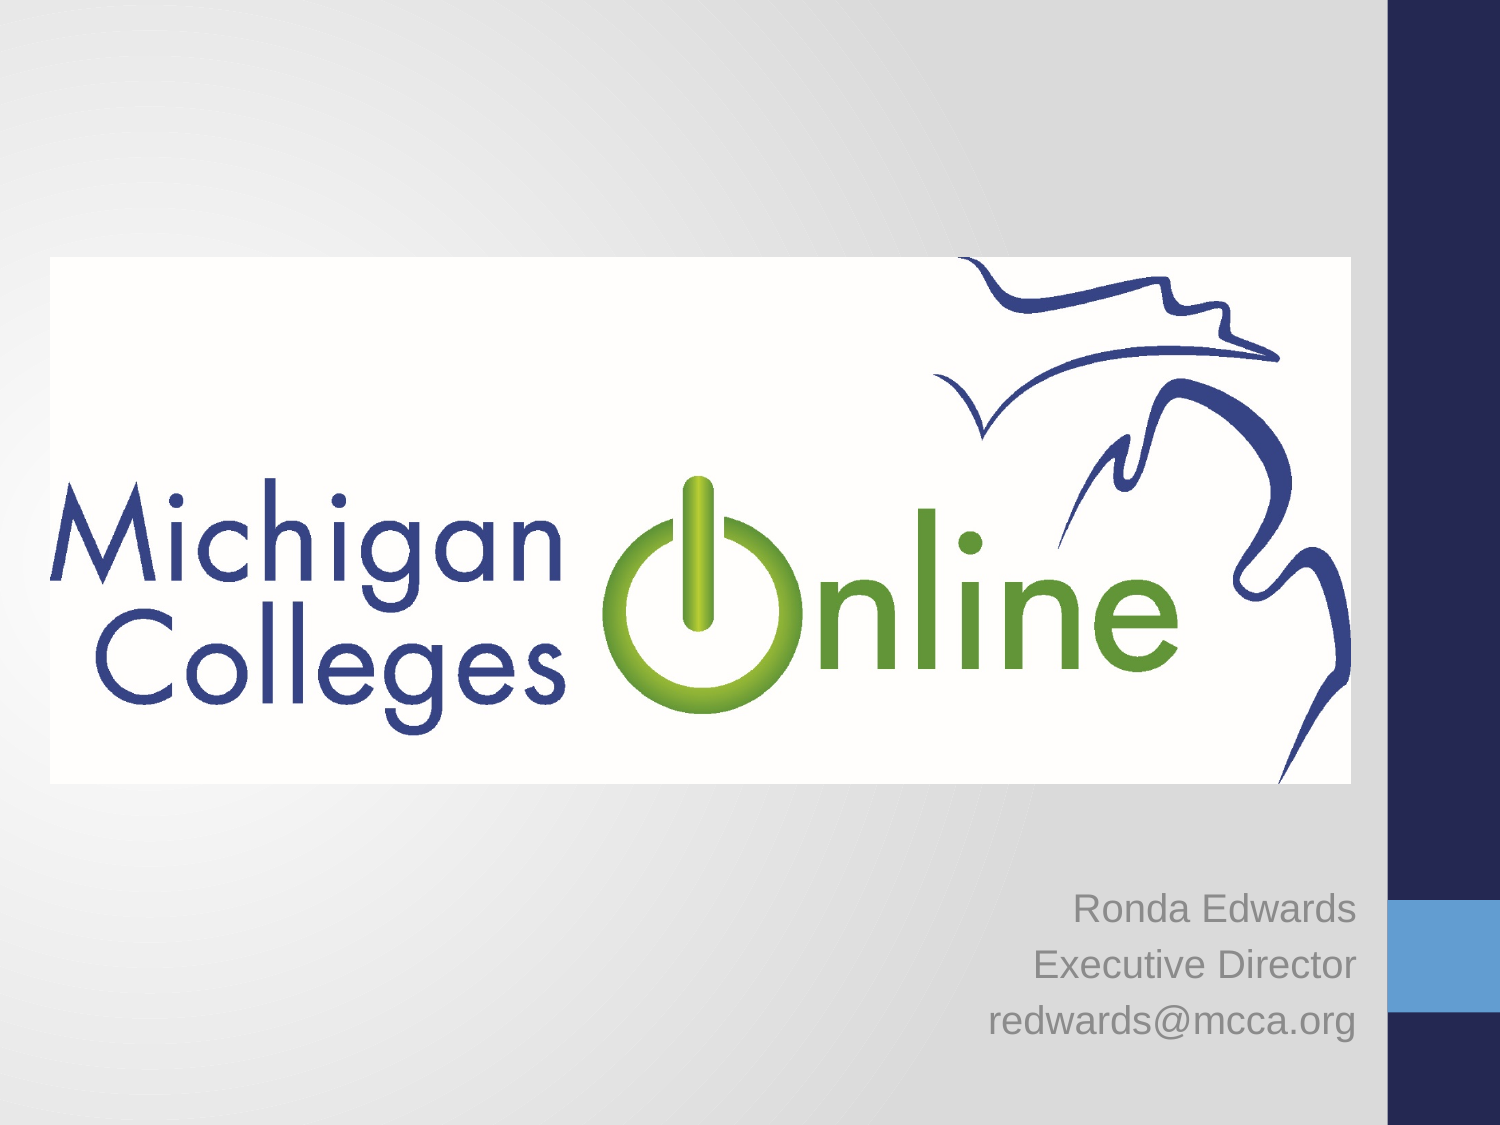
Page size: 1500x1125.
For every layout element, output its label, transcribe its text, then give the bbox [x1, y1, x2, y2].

subtitle Ronda Edwards Executive Director redwards@mcca.org [312, 875, 1373, 1050]
picture [49, 256, 1352, 785]
